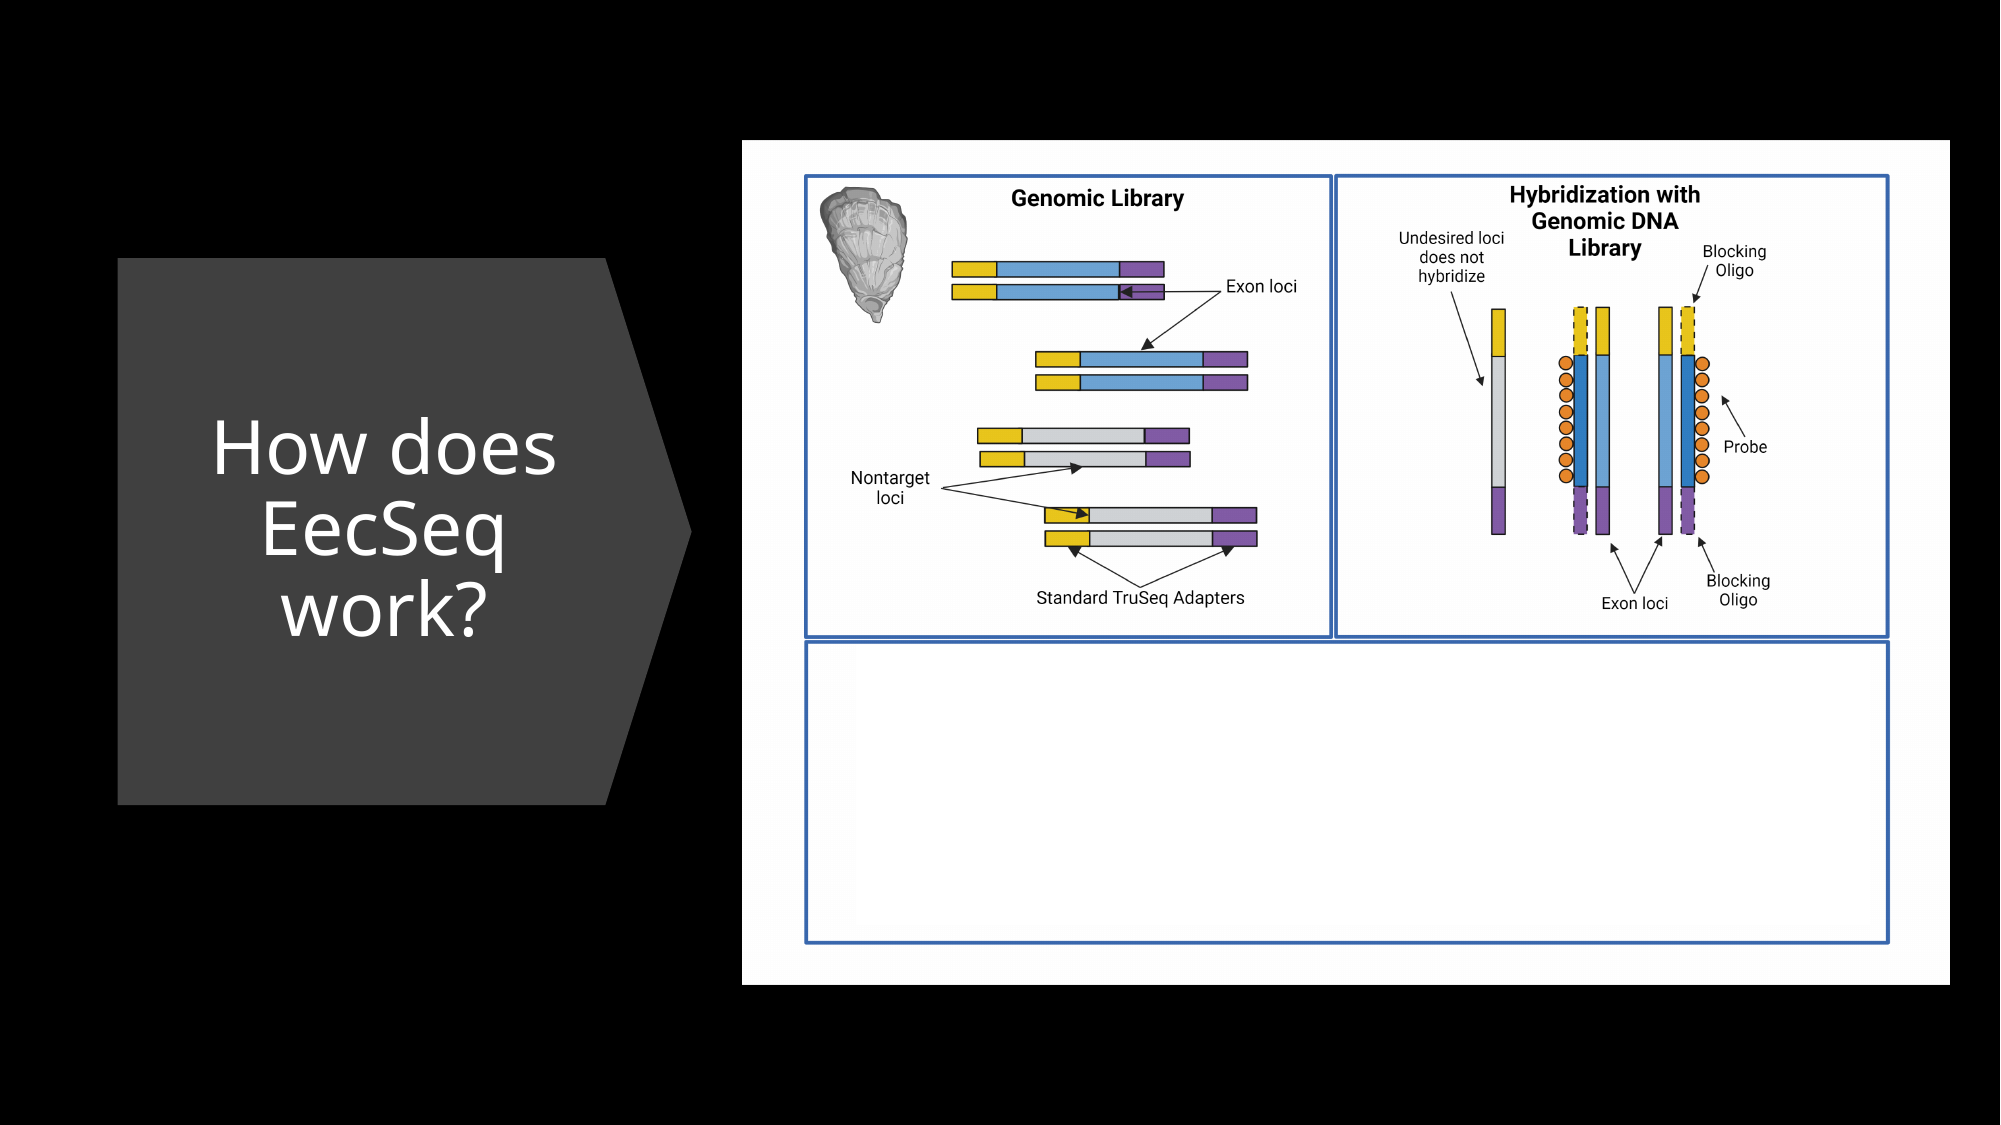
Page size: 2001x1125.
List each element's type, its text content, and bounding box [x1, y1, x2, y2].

text_box [116, 257, 693, 807]
title How does EecSeq work? [168, 322, 601, 741]
picture [742, 140, 1950, 985]
